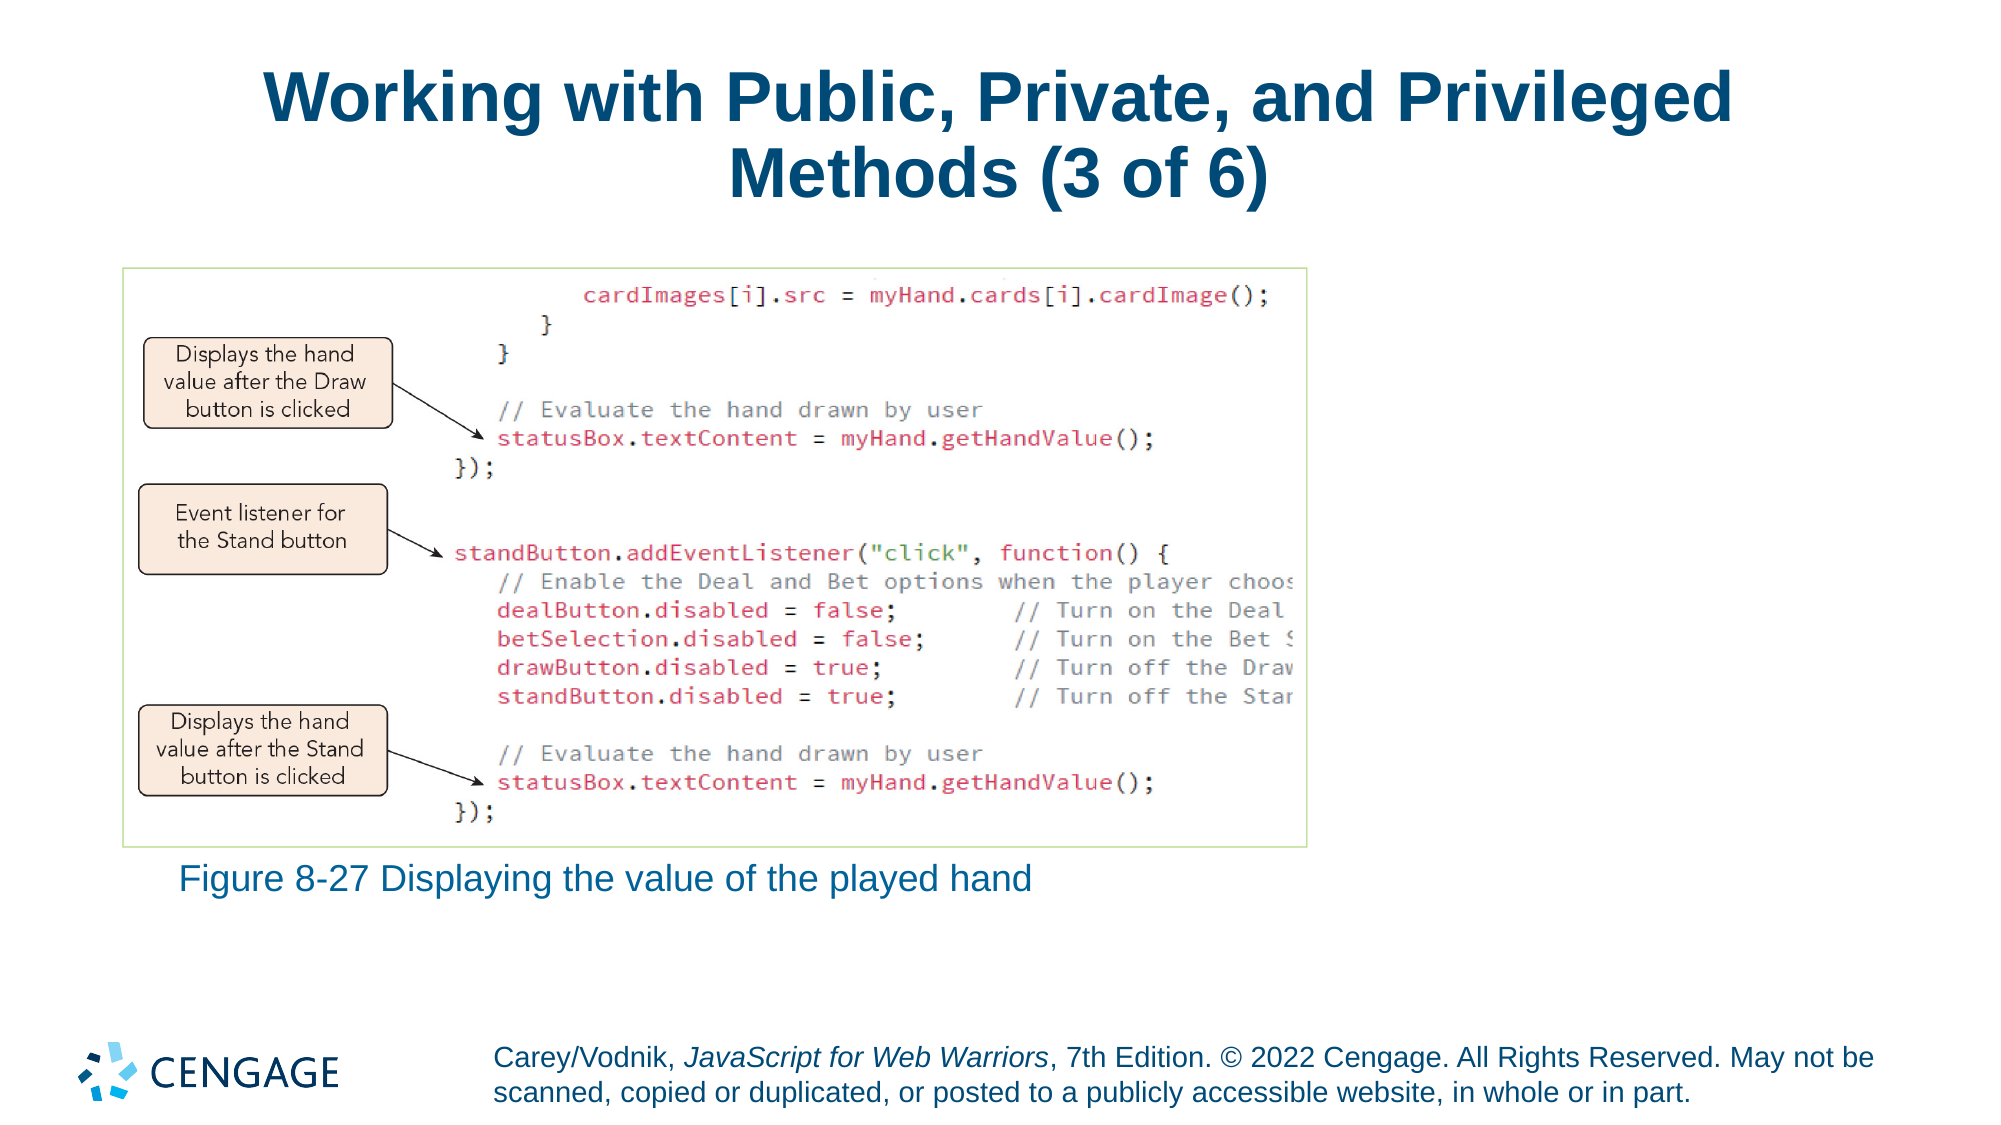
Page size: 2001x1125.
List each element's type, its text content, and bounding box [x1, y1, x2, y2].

picture [119, 265, 1309, 849]
list Figure 8-27 Displaying the value of the played hand [178, 854, 1205, 965]
title Working with Public, Private, and Privileged Methods (3 of 6) [137, 59, 1863, 171]
picture [78, 1042, 338, 1101]
